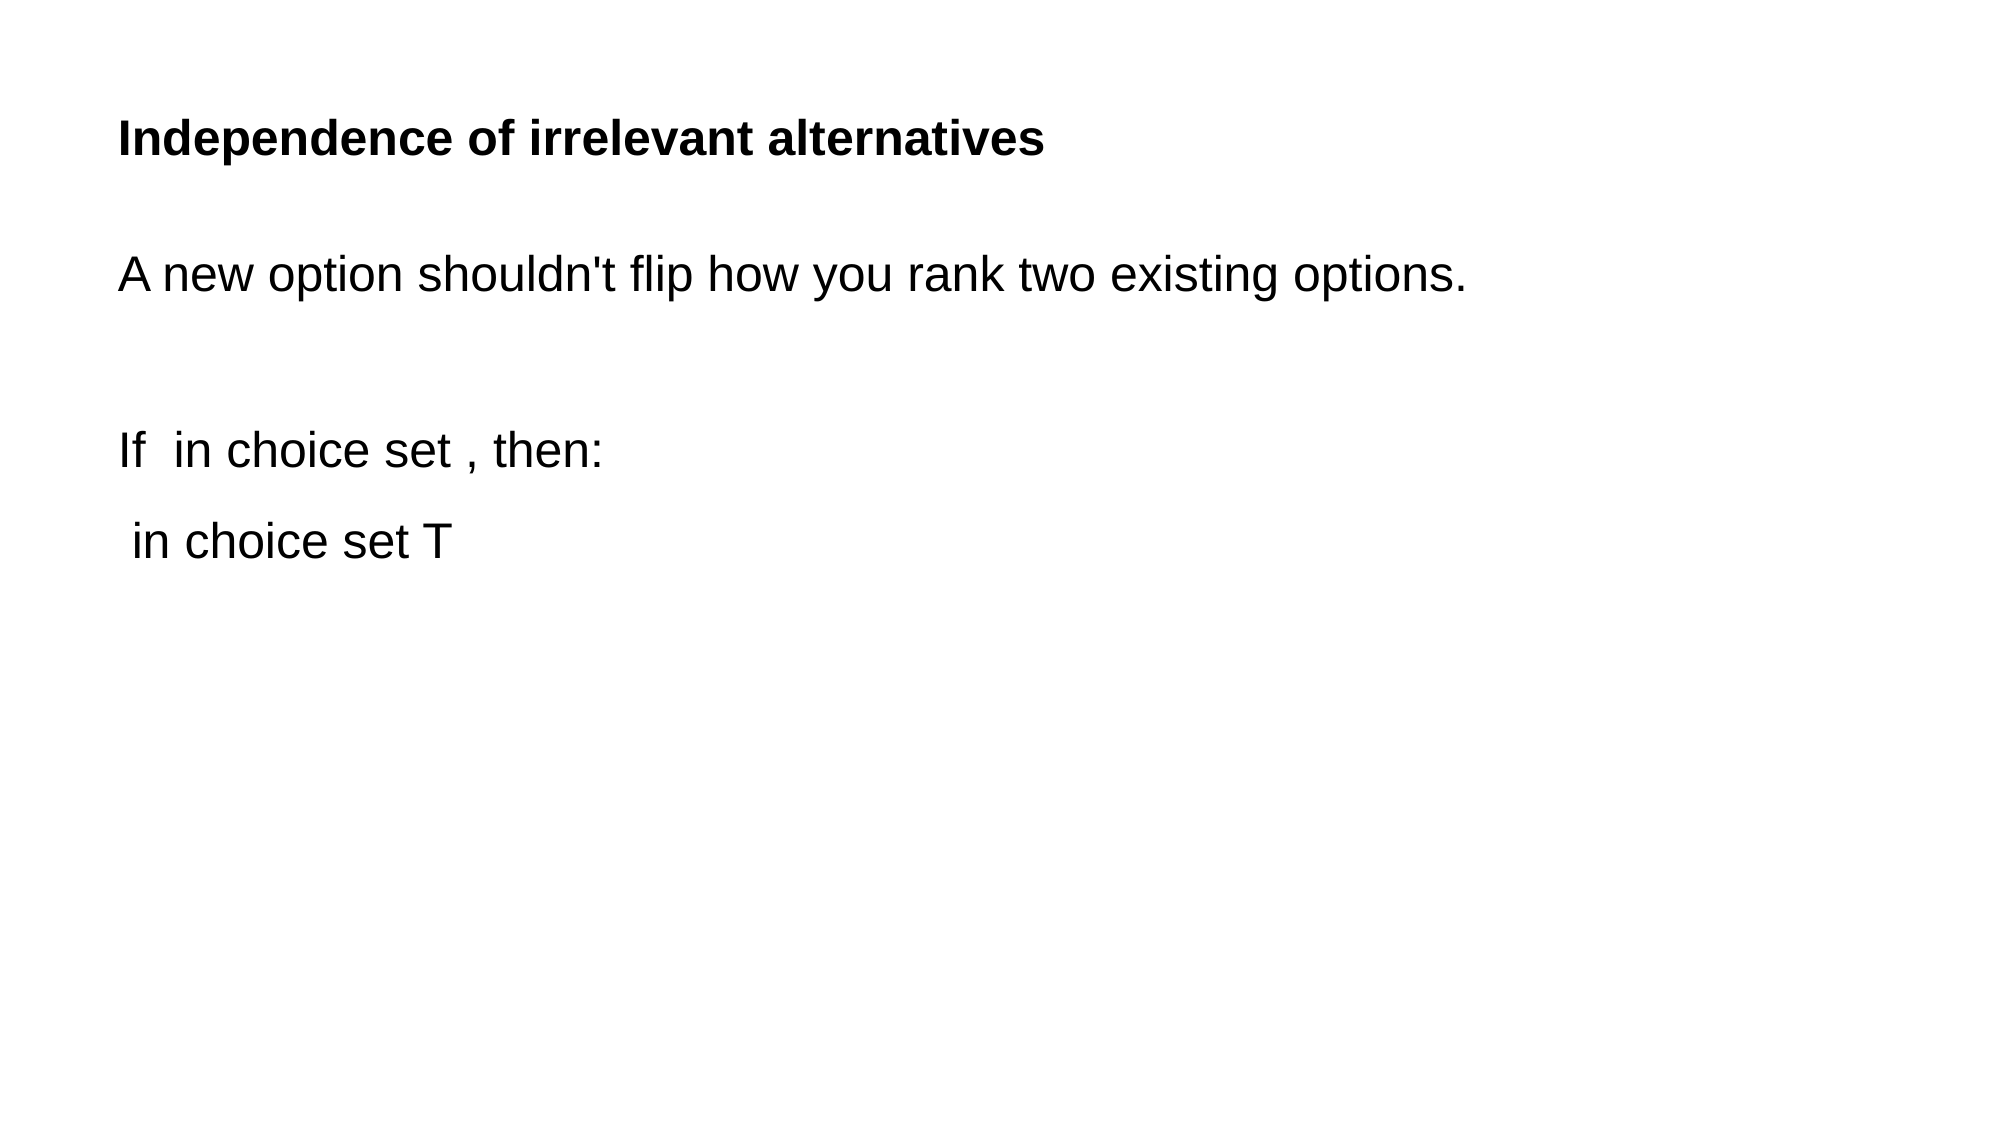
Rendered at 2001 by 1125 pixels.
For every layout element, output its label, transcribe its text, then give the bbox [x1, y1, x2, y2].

title Independence of irrelevant alternatives [102, 96, 1797, 174]
